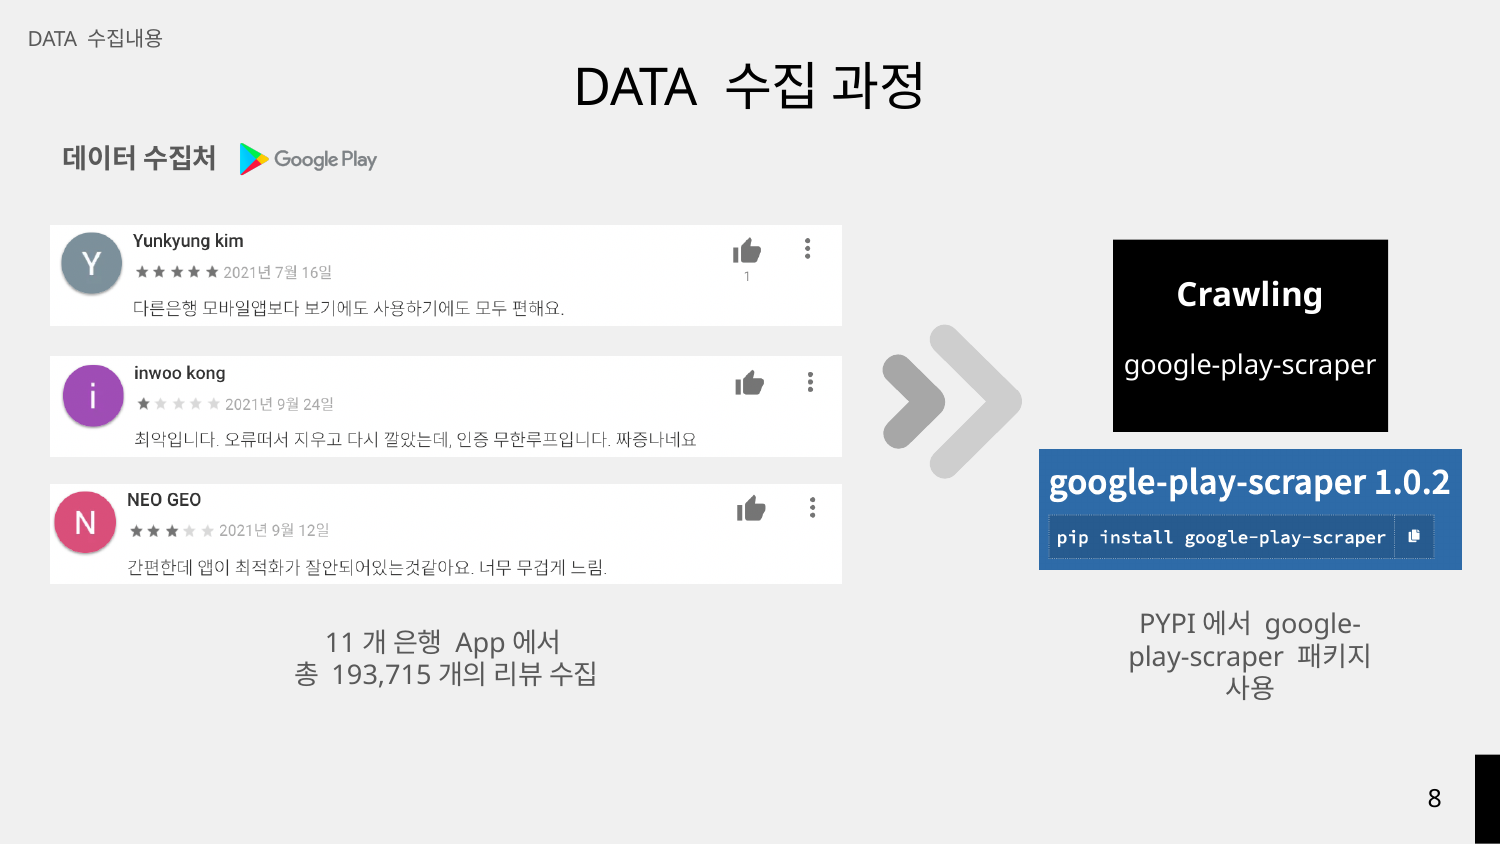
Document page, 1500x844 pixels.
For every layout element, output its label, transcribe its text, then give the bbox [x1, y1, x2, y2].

subtitle 11개 은행 App에서 총 193,715개의 리뷰 수집 [266, 625, 627, 691]
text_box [876, 324, 1023, 479]
slide_number ‹#› [1389, 766, 1480, 832]
picture [50, 225, 843, 326]
subtitle PYPI에서 google-play-scraper 패키지 사용 [1093, 599, 1407, 712]
picture [1038, 448, 1462, 570]
text_box DATA 수집내용 [12, 6, 184, 60]
picture [50, 355, 843, 458]
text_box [1093, 239, 1407, 433]
title DATA 수집 과정 [116, 38, 1383, 117]
picture [50, 484, 843, 585]
picture [239, 119, 378, 198]
text_box 데이터 수집처 [48, 126, 239, 205]
